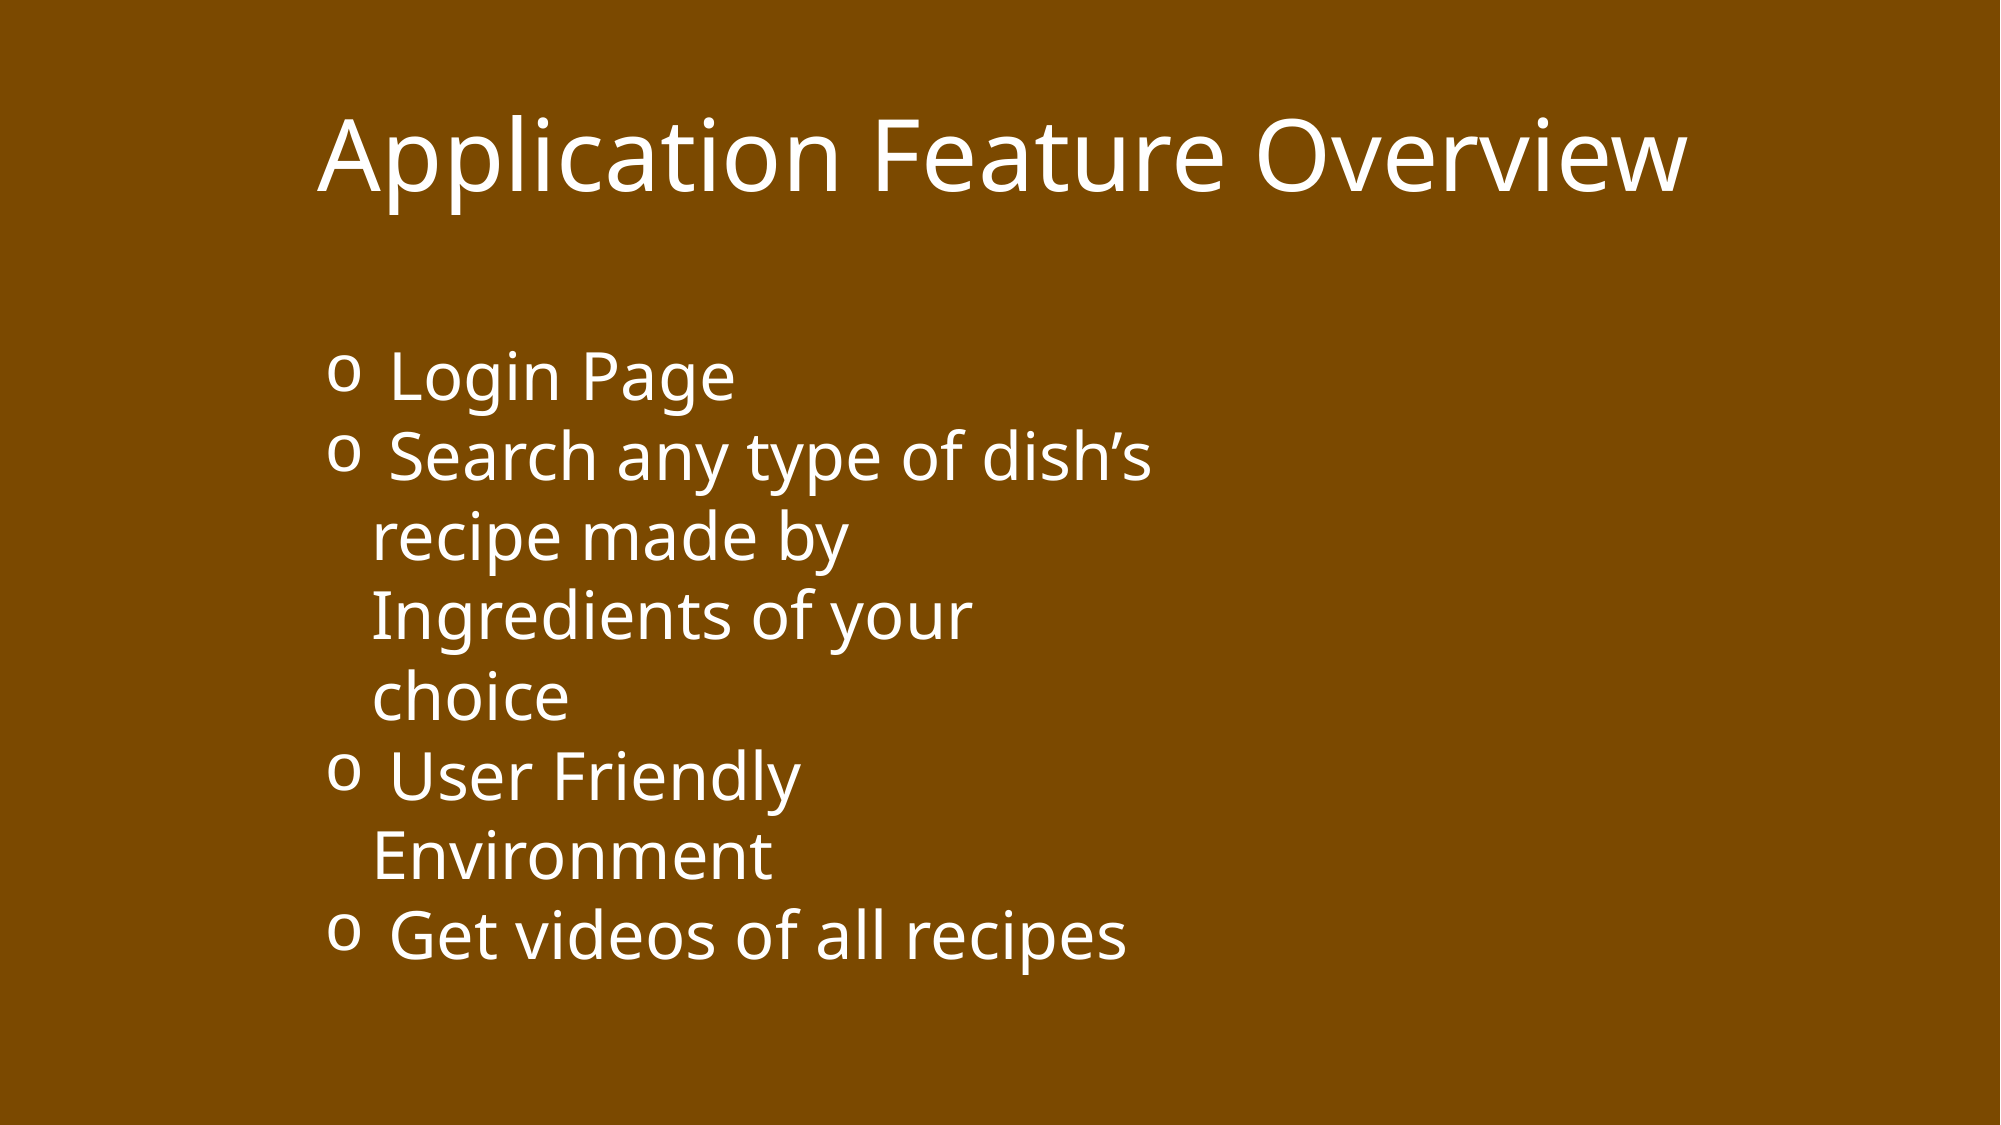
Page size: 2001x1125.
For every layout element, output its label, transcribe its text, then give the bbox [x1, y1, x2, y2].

text_box Login Page Search any type of dish’s recipe made by Ingredients of your choice User Friendly Environment Get videos of all recipes [309, 326, 1205, 981]
title Application Feature Overview [114, 42, 1895, 260]
